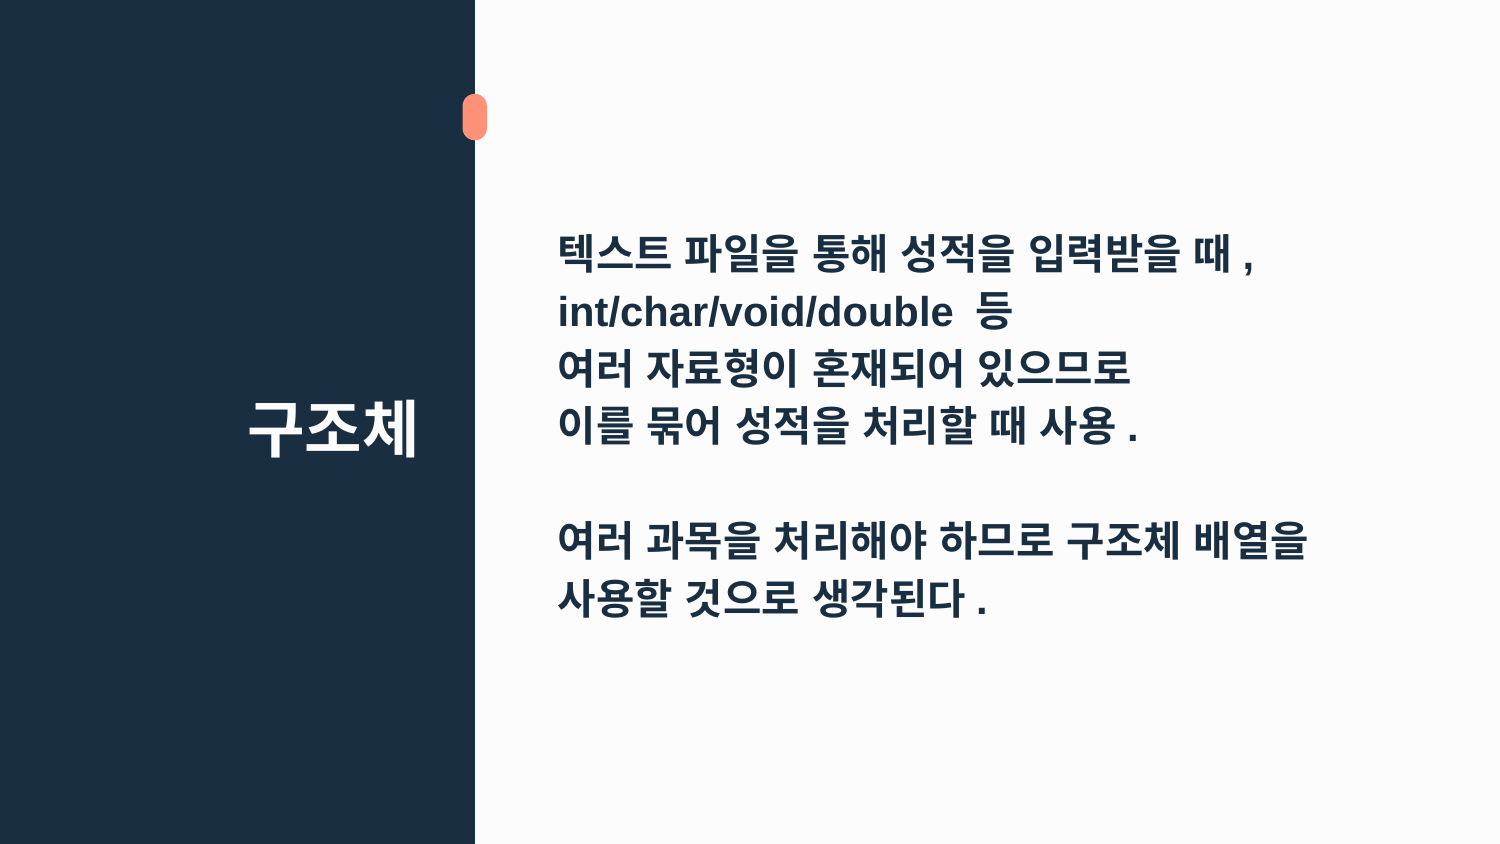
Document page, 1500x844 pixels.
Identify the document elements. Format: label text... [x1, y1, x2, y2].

title 구조체 [63, 280, 435, 563]
subtitle 텍스트 파일을 통해 성적을 입력받을 때, int/char/void/double 등 여러 자료형이 혼재되어 있으므로 이를 묶어 성적을 처리할 때 사용. 여러 과목을 처리해야 하므로 구조체 배열을 사용할 것으로 생각된다. [542, 204, 1365, 639]
text_box [462, 93, 487, 141]
